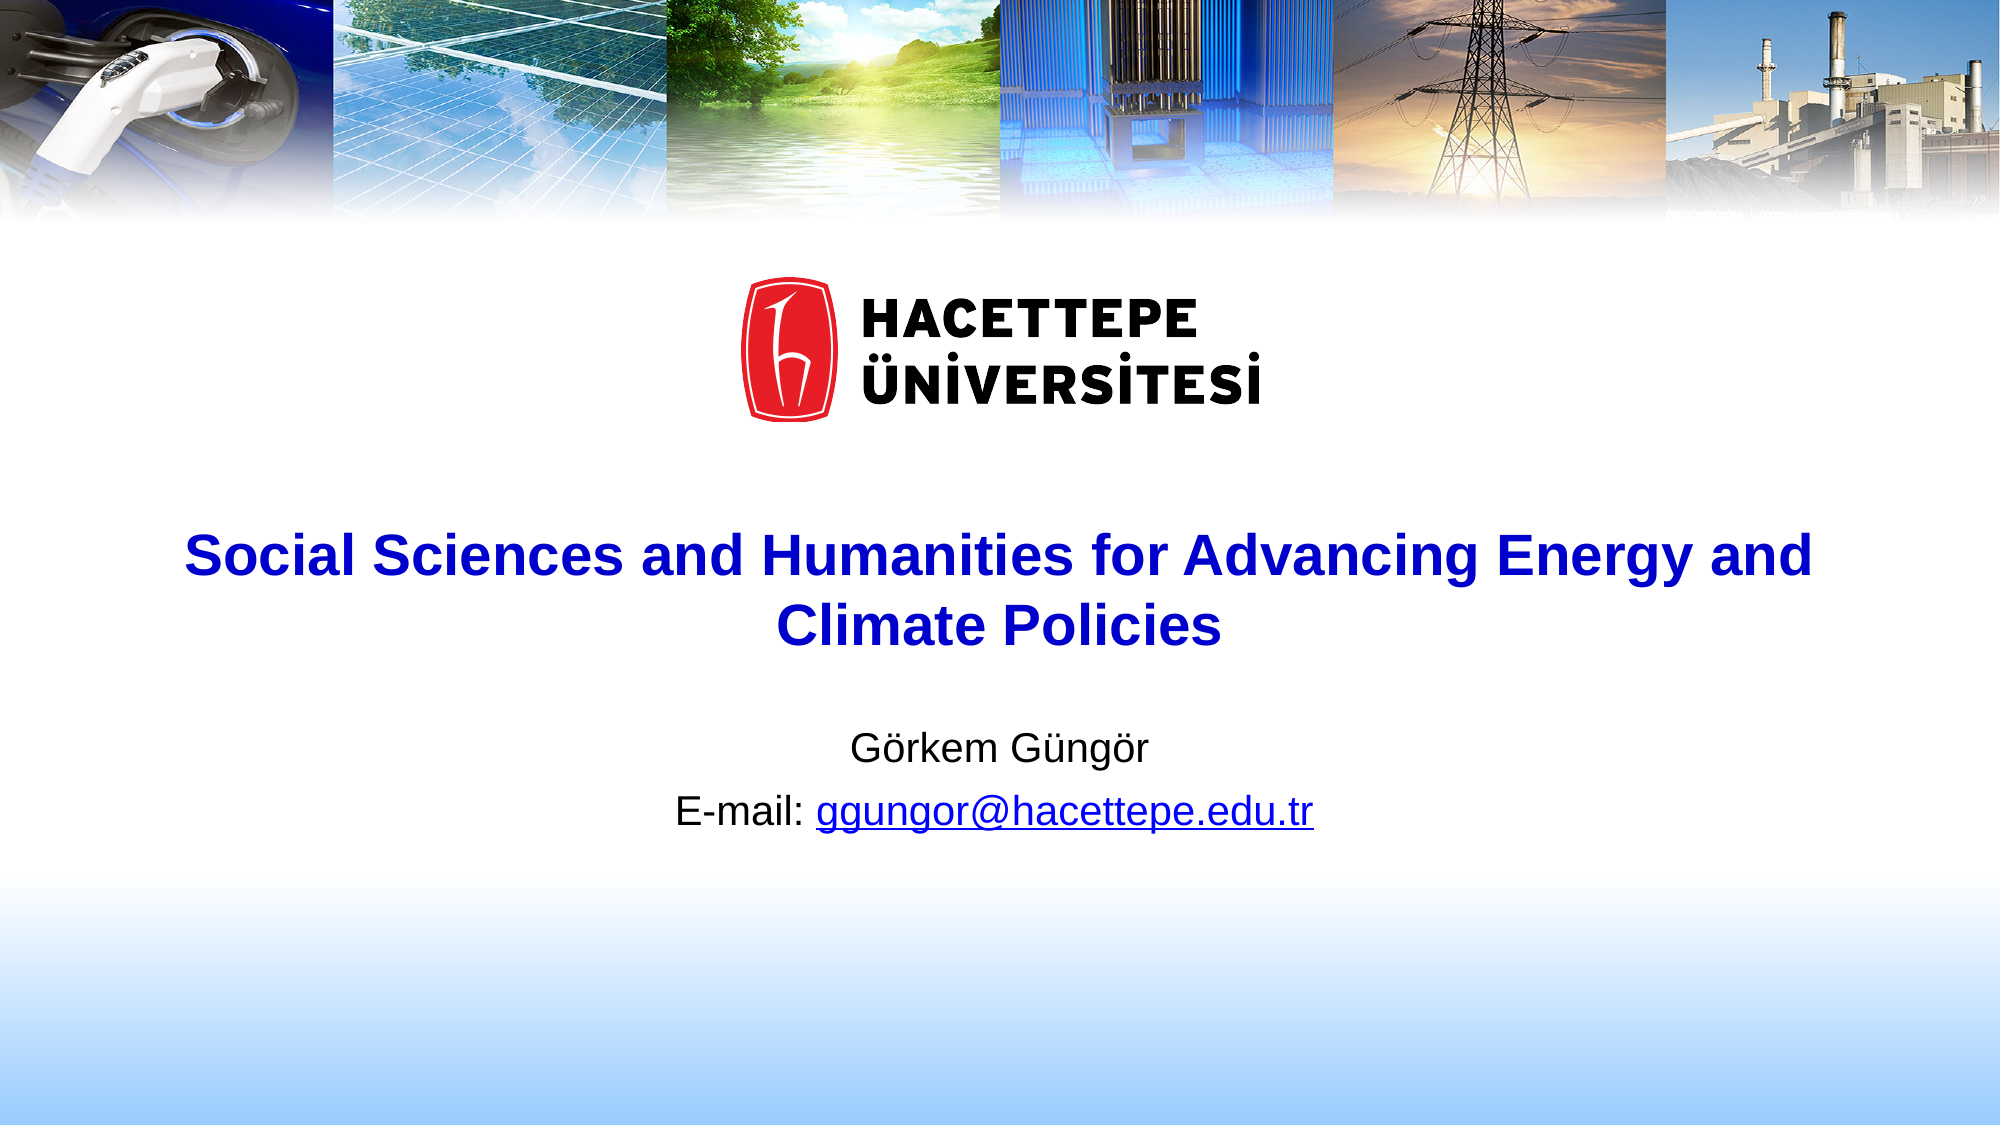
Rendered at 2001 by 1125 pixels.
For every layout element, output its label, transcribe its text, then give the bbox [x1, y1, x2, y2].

subtitle Görkem Güngör E-mail: ggungor@hacettepe.edu.tr [79, 713, 1921, 864]
title Social Sciences and Humanities for Advancing Energy and Climate Policies [79, 509, 1921, 661]
picture [741, 277, 1259, 422]
picture [0, 0, 2000, 225]
